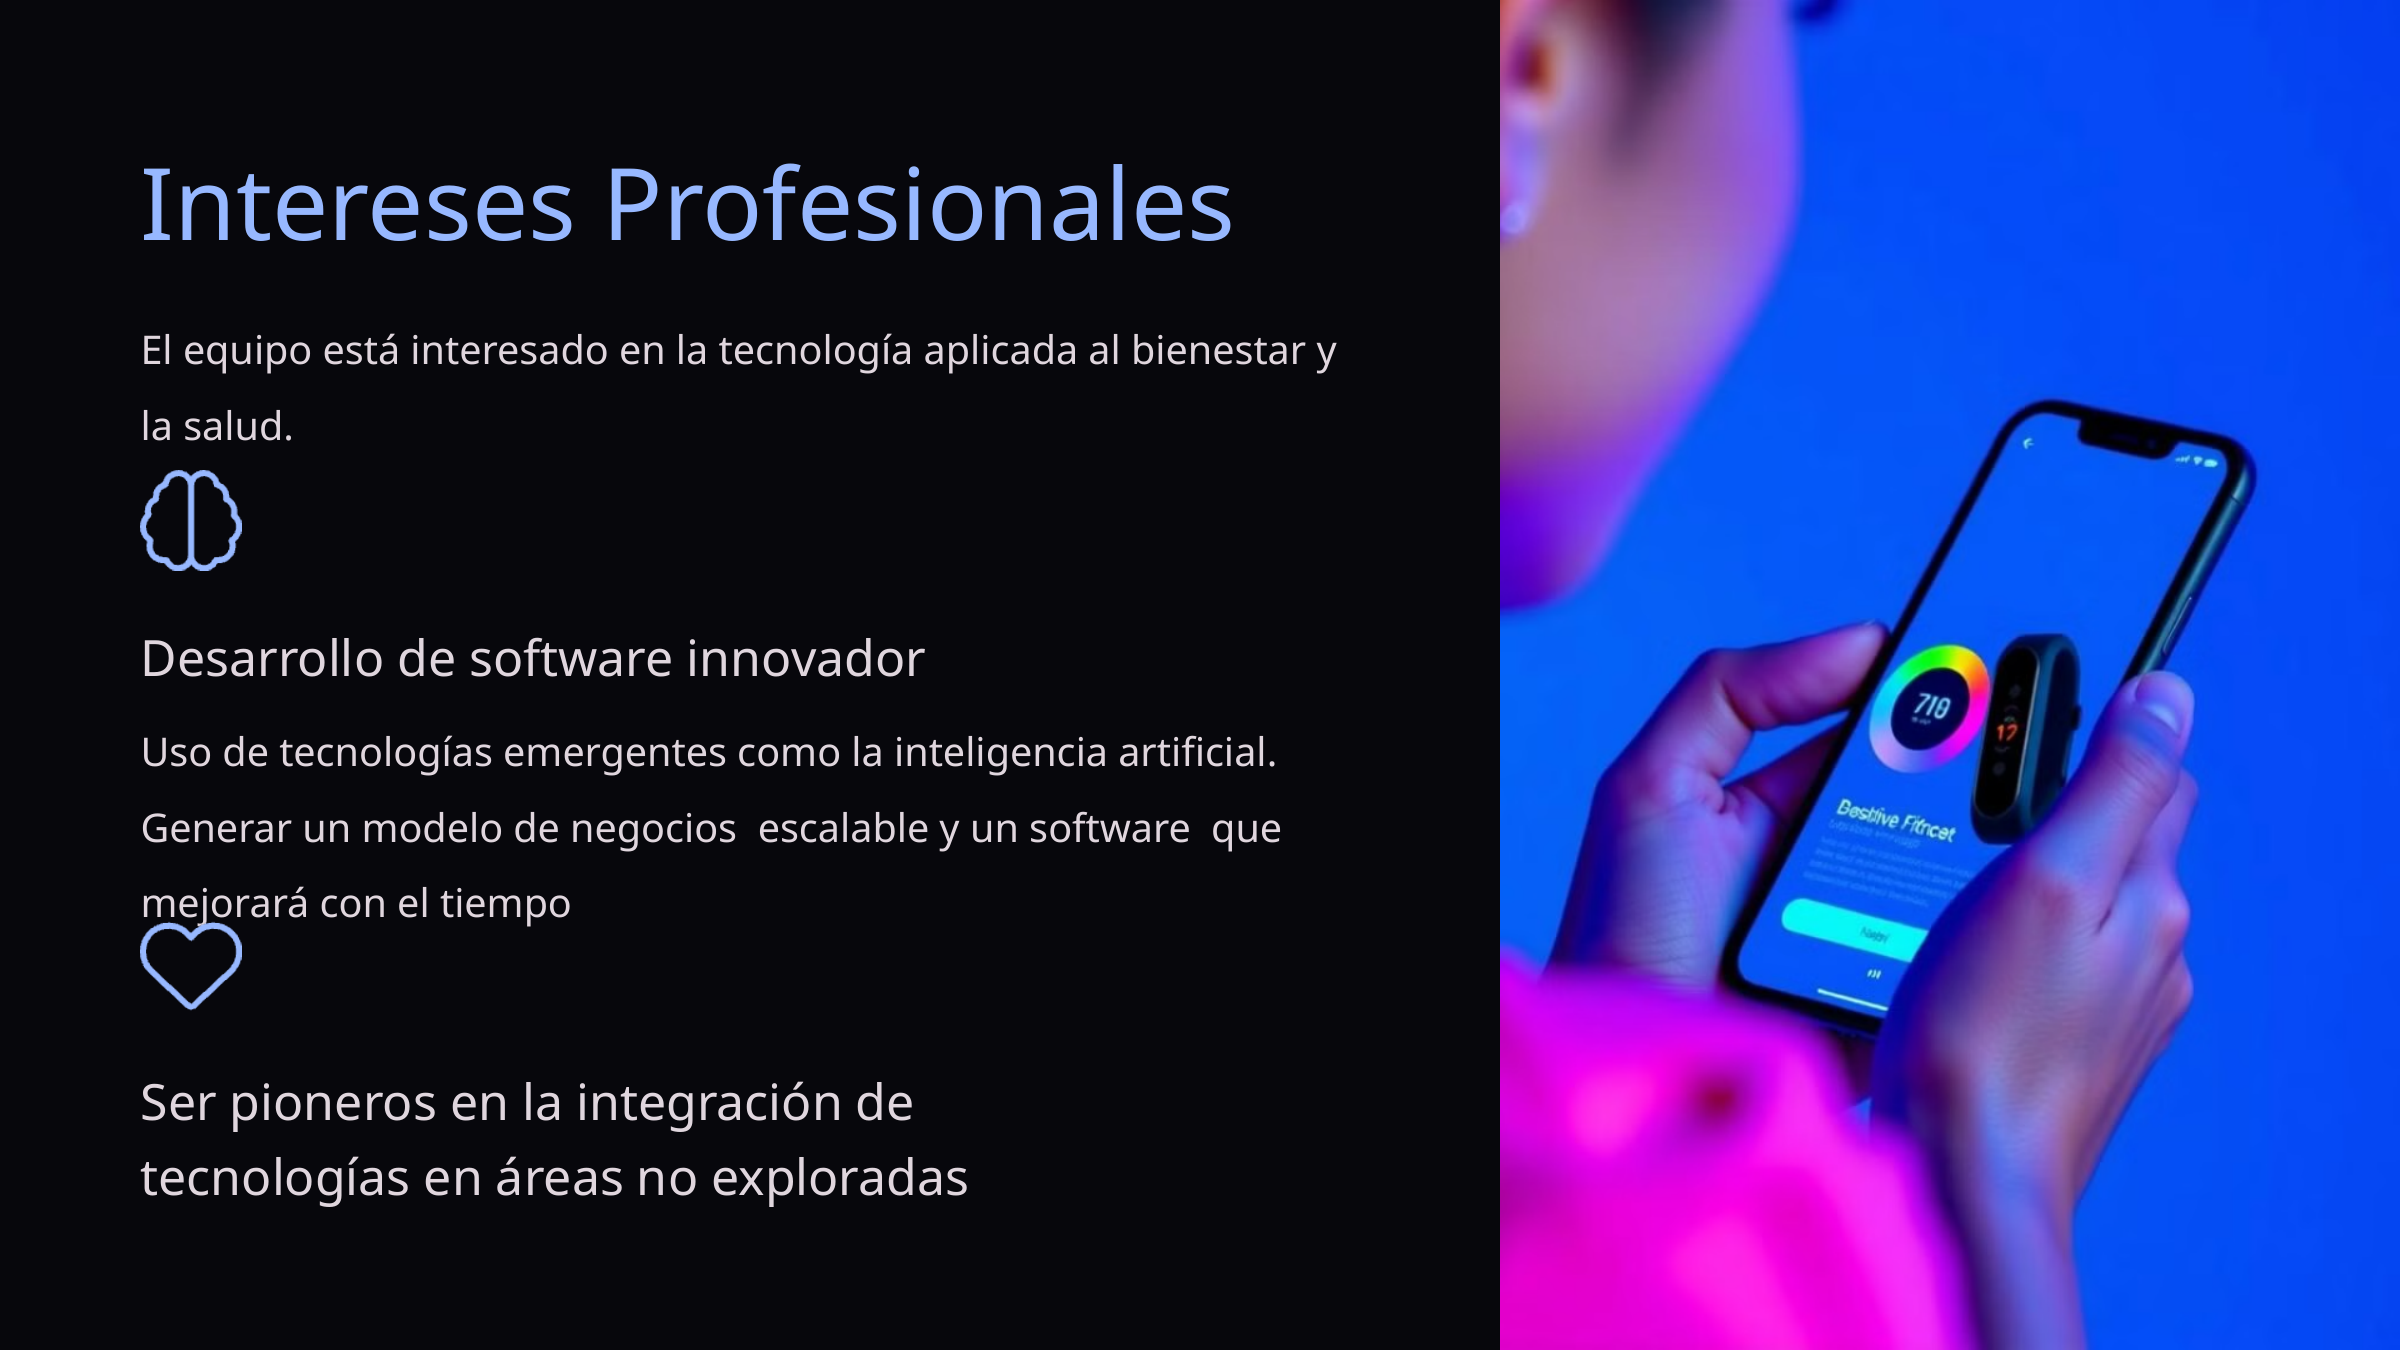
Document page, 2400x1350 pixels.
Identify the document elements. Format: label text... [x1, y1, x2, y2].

text_box [140, 1183, 1360, 1271]
text_box Ser pioneros en la integración de tecnologías en áreas no exploradas [140, 1055, 1056, 1119]
text_box El equipo está interesado en la tecnología aplicada al bienestar y la salud. [140, 296, 1360, 426]
picture [1499, 0, 2400, 1350]
picture [140, 470, 242, 572]
text_box Uso de tecnologías emergentes como la inteligencia artificial. Generar un modelo de negocios escalable y un software que mejorará con el tiempo [140, 698, 1360, 763]
picture [140, 914, 242, 1016]
text_box Desarrollo de software innovador [140, 611, 995, 674]
text_box Intereses Profesionales [140, 110, 1337, 237]
